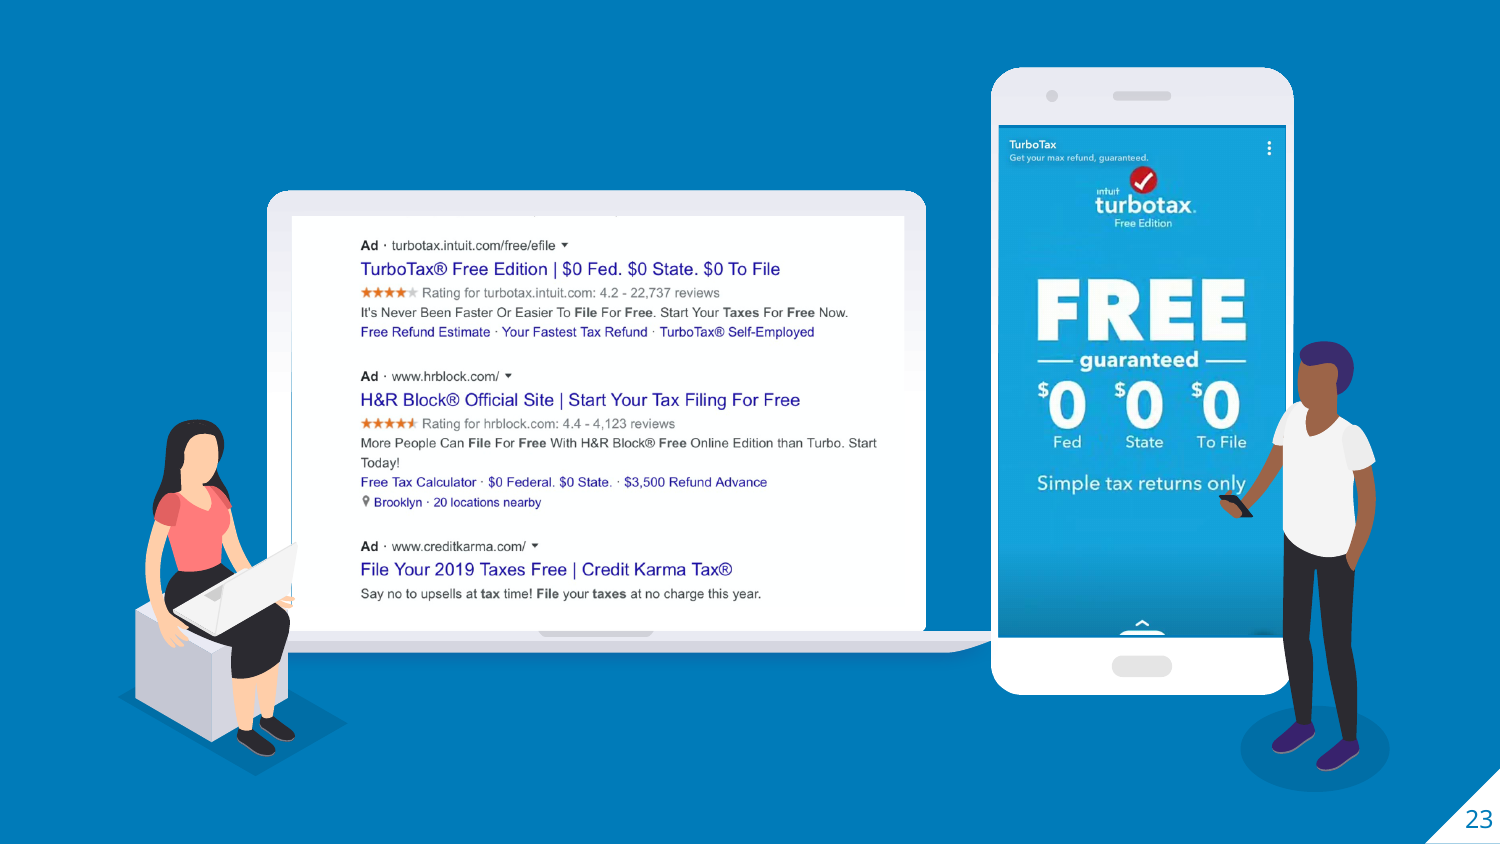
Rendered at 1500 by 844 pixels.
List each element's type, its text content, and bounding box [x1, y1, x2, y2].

text_box [990, 130, 1216, 696]
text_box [990, 67, 1294, 339]
picture [998, 129, 1284, 634]
picture [291, 215, 905, 607]
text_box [117, 419, 348, 777]
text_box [990, 642, 1213, 696]
slide_number ‹#› [1418, 760, 1494, 838]
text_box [1218, 341, 1390, 793]
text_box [202, 190, 992, 653]
